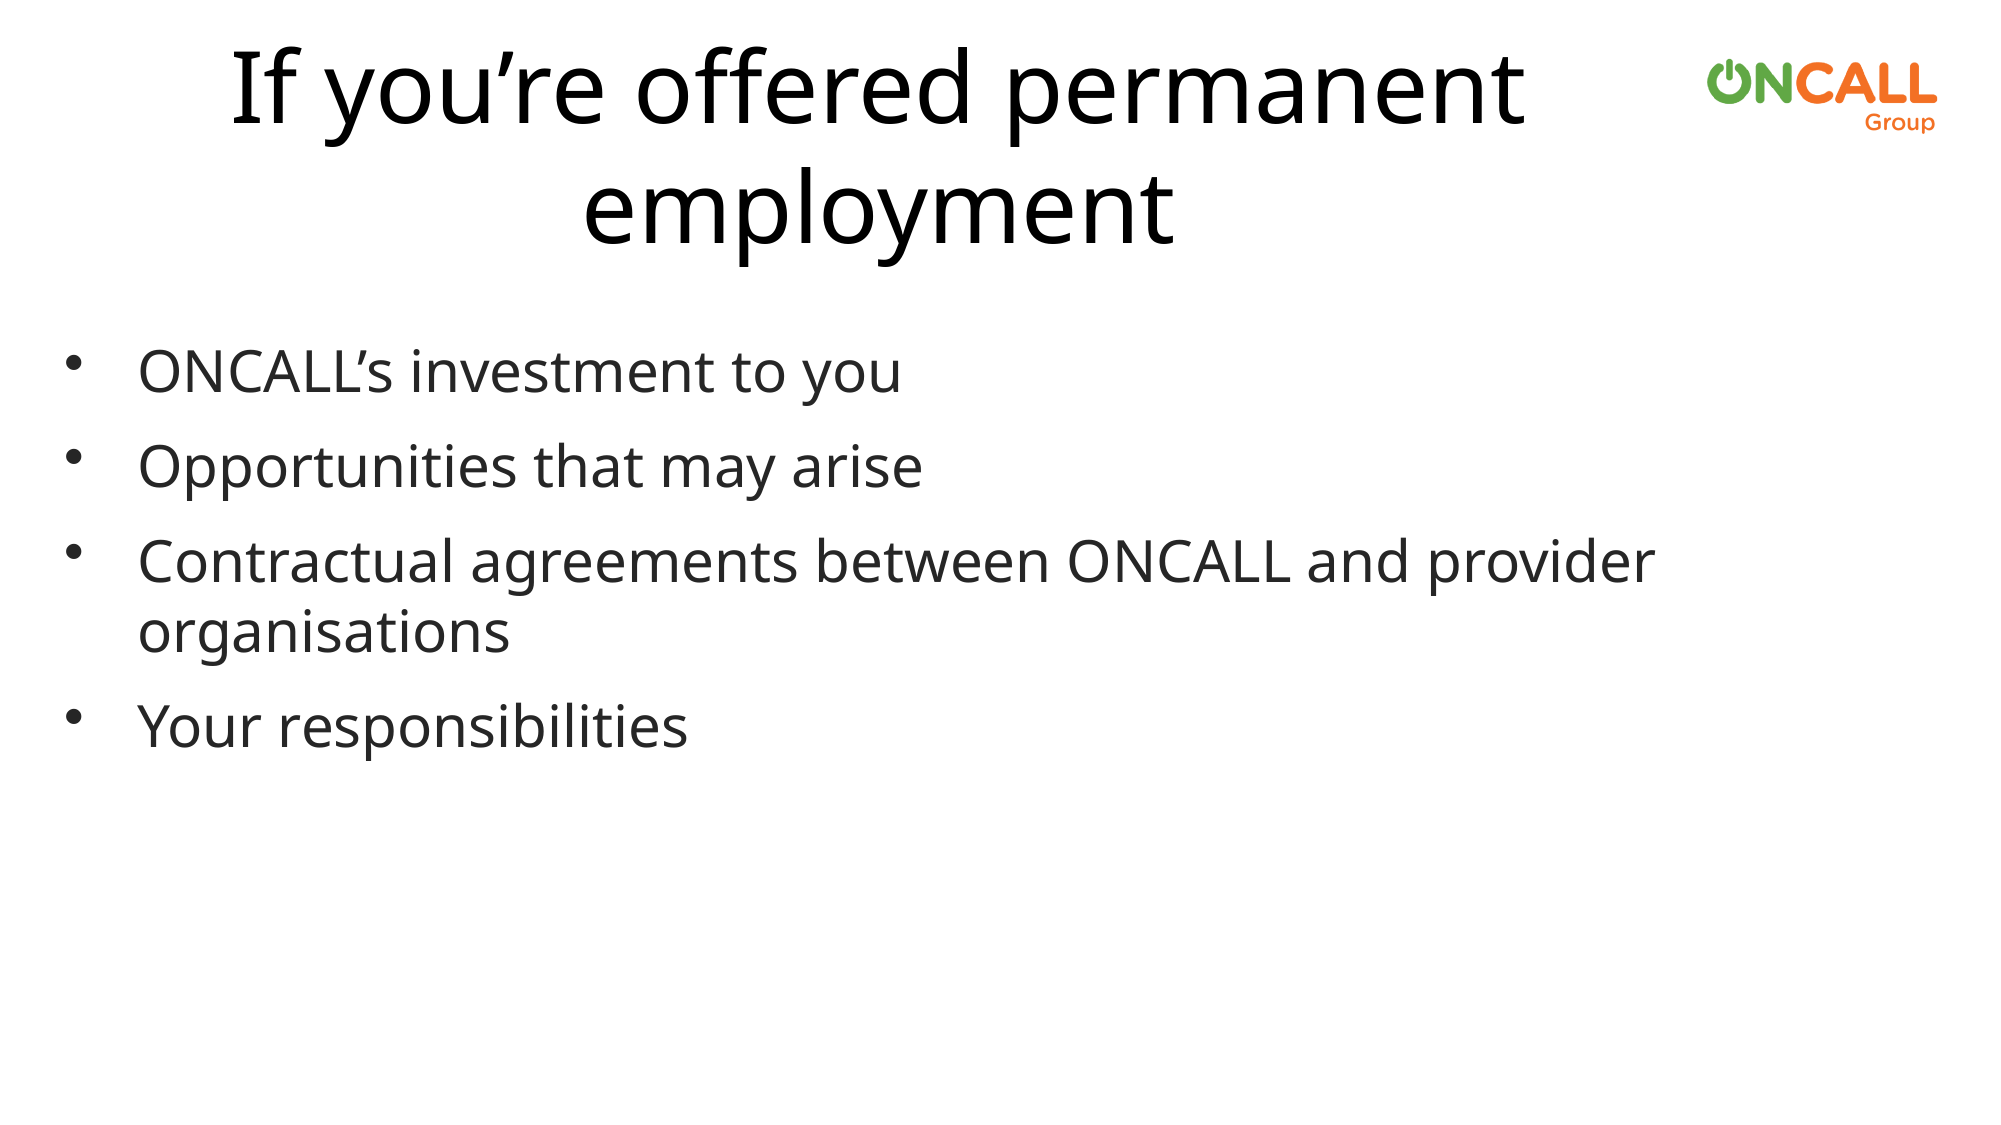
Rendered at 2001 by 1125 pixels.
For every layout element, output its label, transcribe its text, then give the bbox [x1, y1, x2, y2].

picture [1709, 50, 1951, 145]
list ONCALL’s investment to you Opportunities that may arise Contractual agreements between ONCALL and provider organisations Your responsibilities [49, 231, 1951, 1059]
title If you’re offered permanent employment [49, 30, 1709, 231]
